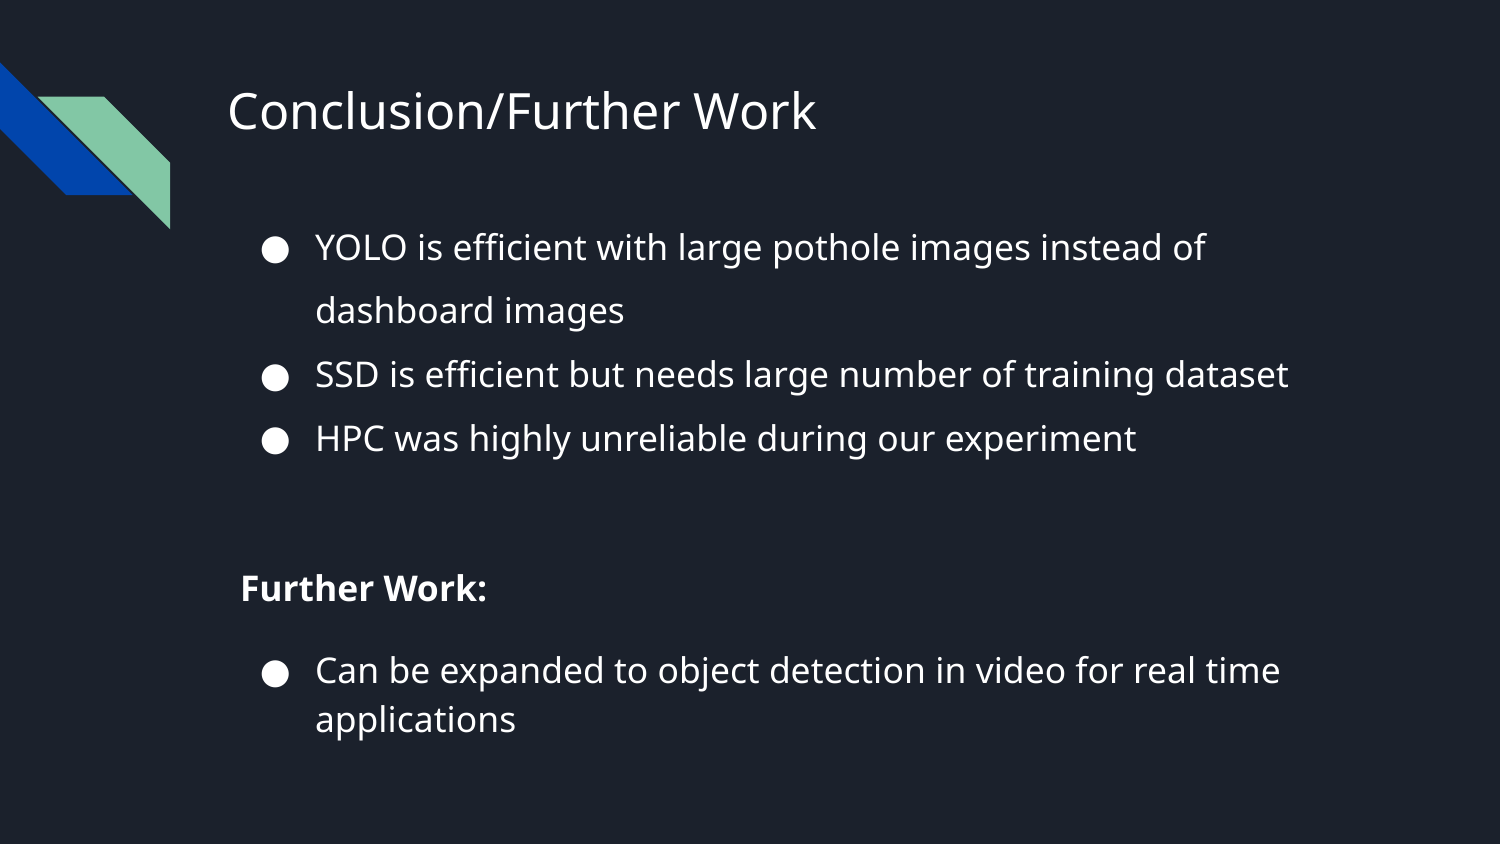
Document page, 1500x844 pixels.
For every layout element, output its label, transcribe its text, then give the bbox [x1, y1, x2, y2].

title Conclusion/Further Work [212, 64, 1368, 215]
list YOLO is efficient with large pothole images instead of dashboard images SSD is efficient but needs large number of training dataset HPC was highly unreliable during our experiment Further Work: Can be expanded to object detection in video for real time applications [225, 188, 1380, 771]
